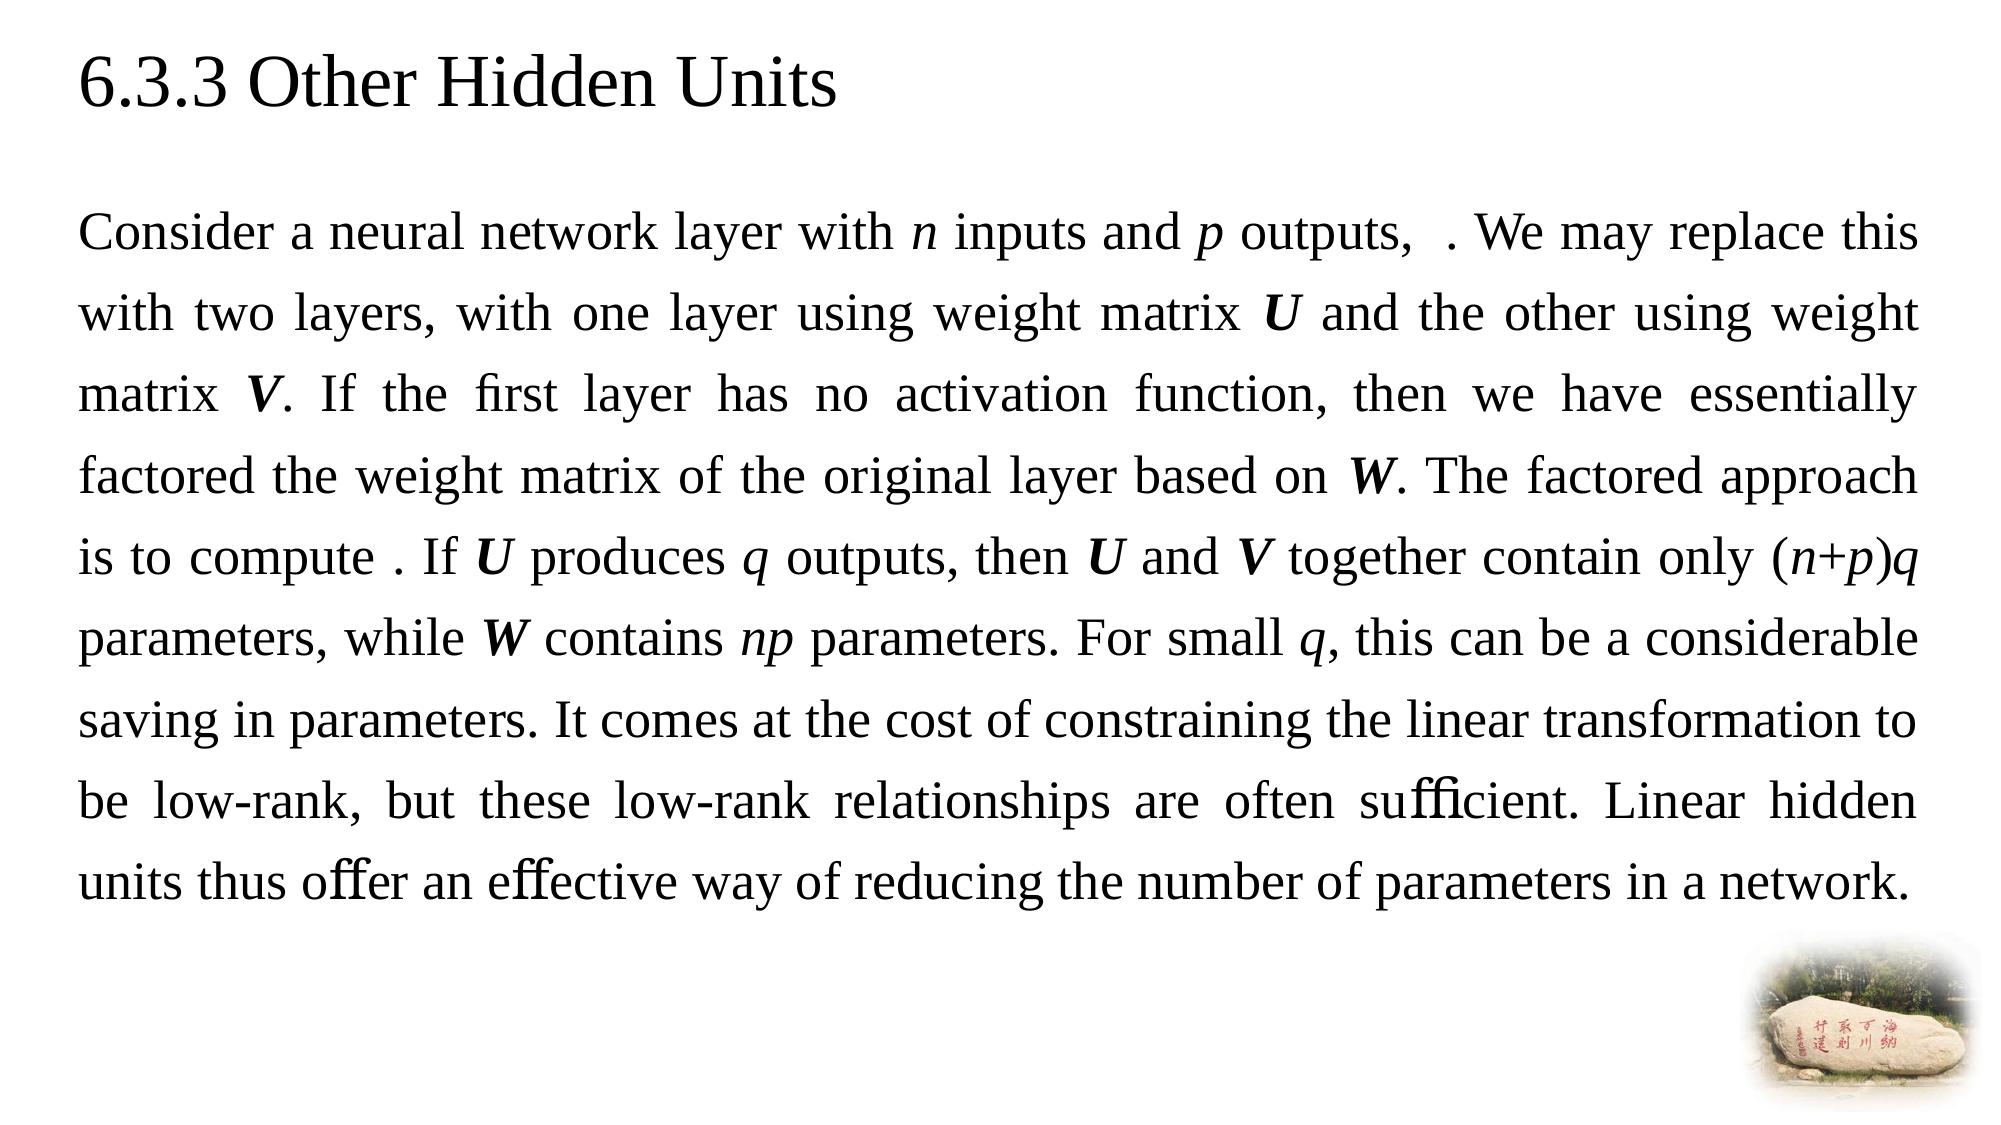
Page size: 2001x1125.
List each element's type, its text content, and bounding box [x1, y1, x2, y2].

picture [1740, 927, 1985, 1112]
title 6.3.3 Other Hidden Units [63, 21, 1936, 142]
